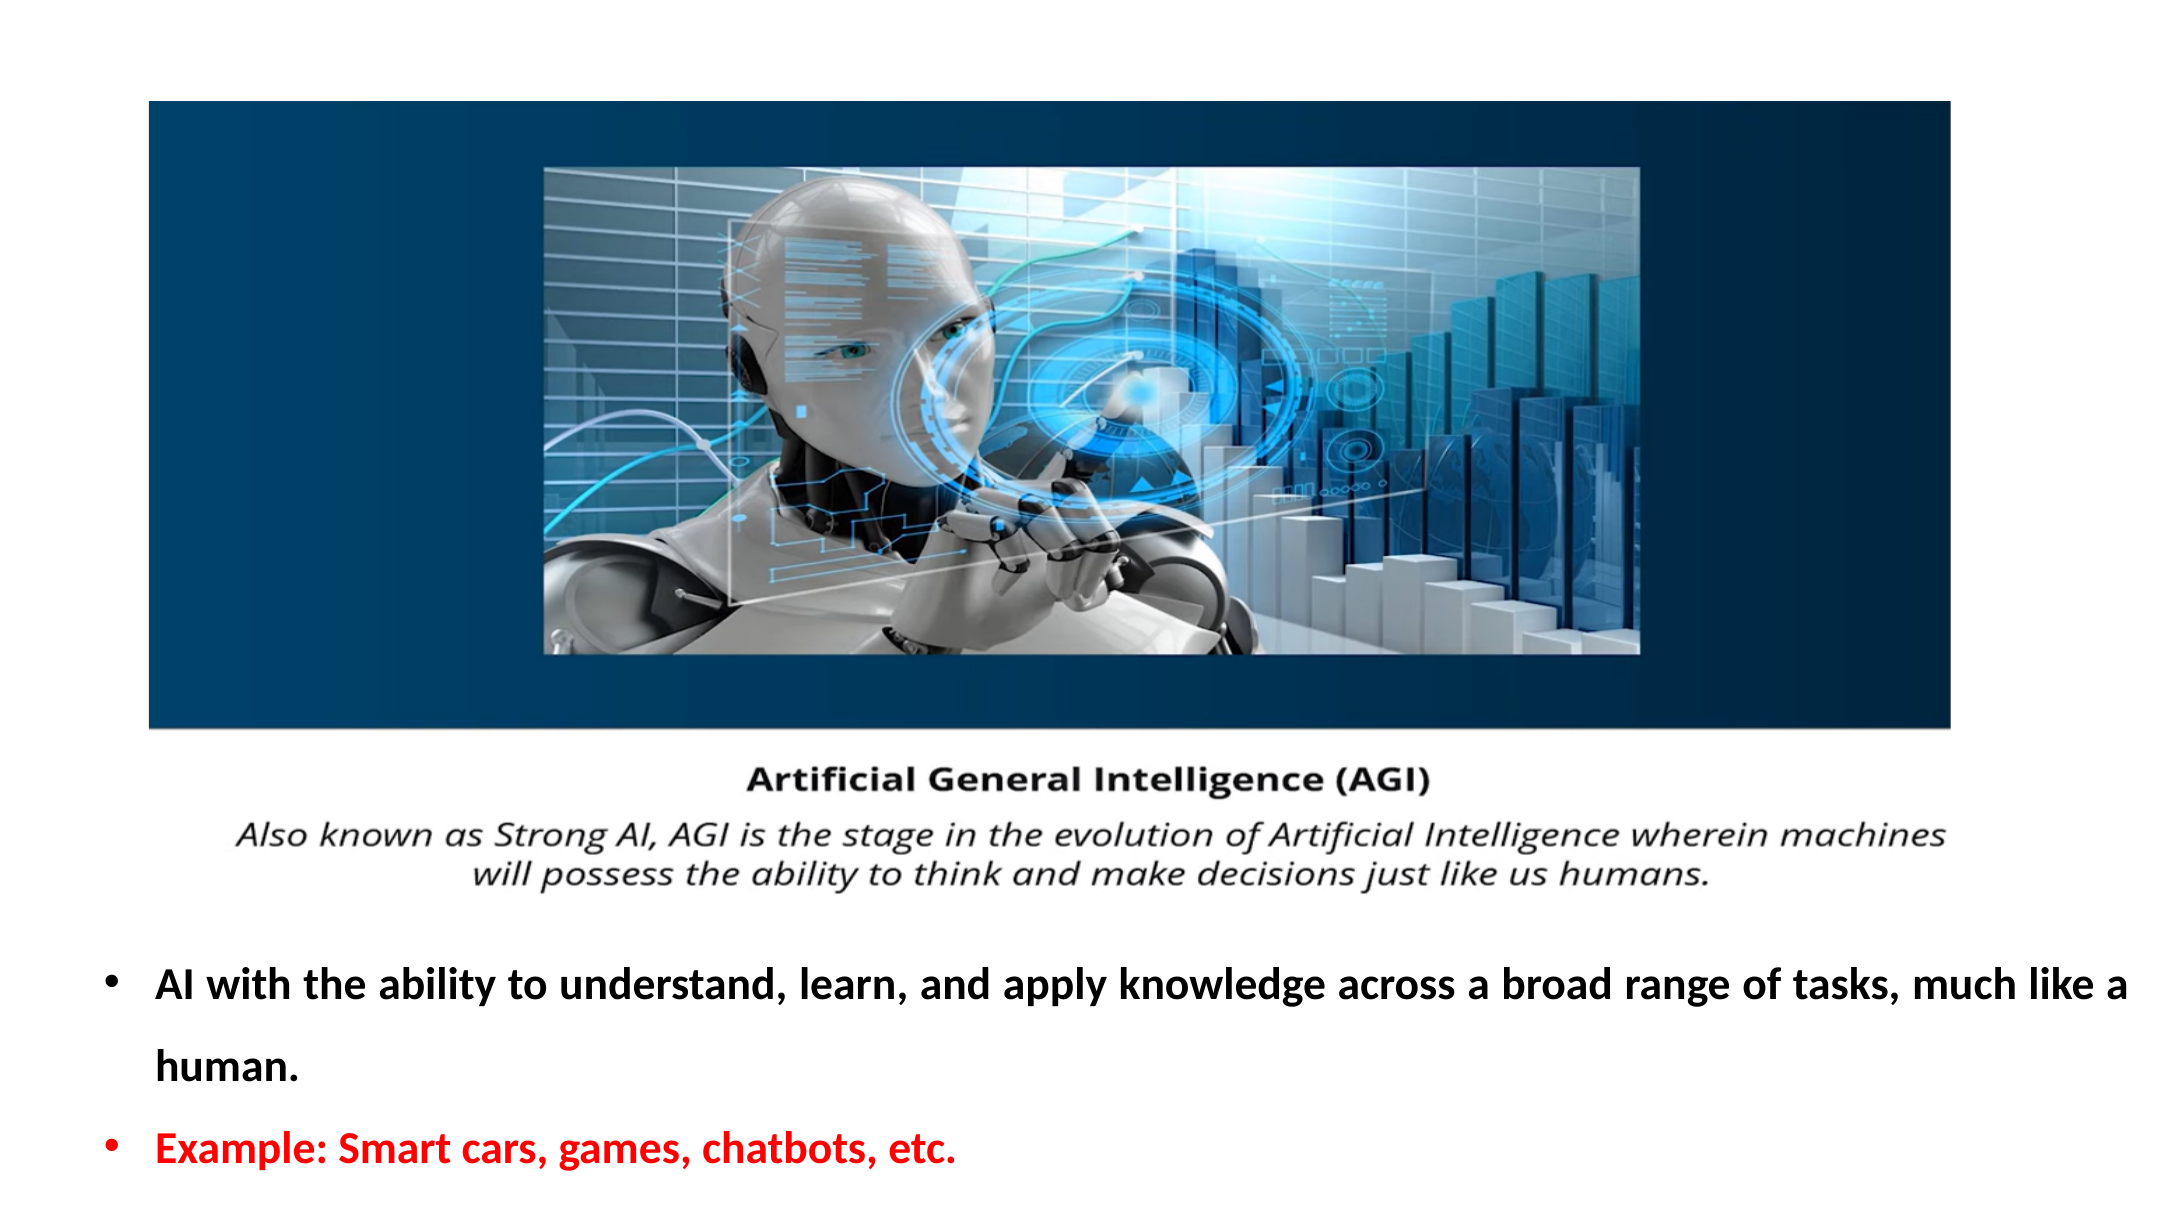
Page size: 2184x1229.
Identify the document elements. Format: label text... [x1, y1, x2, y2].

picture [148, 101, 1951, 896]
text_box AI with the ability to understand, learn, and apply knowledge across a broad range of tasks, much like a human. Example: Smart cars, games, chatbots, etc. [88, 919, 2145, 1180]
